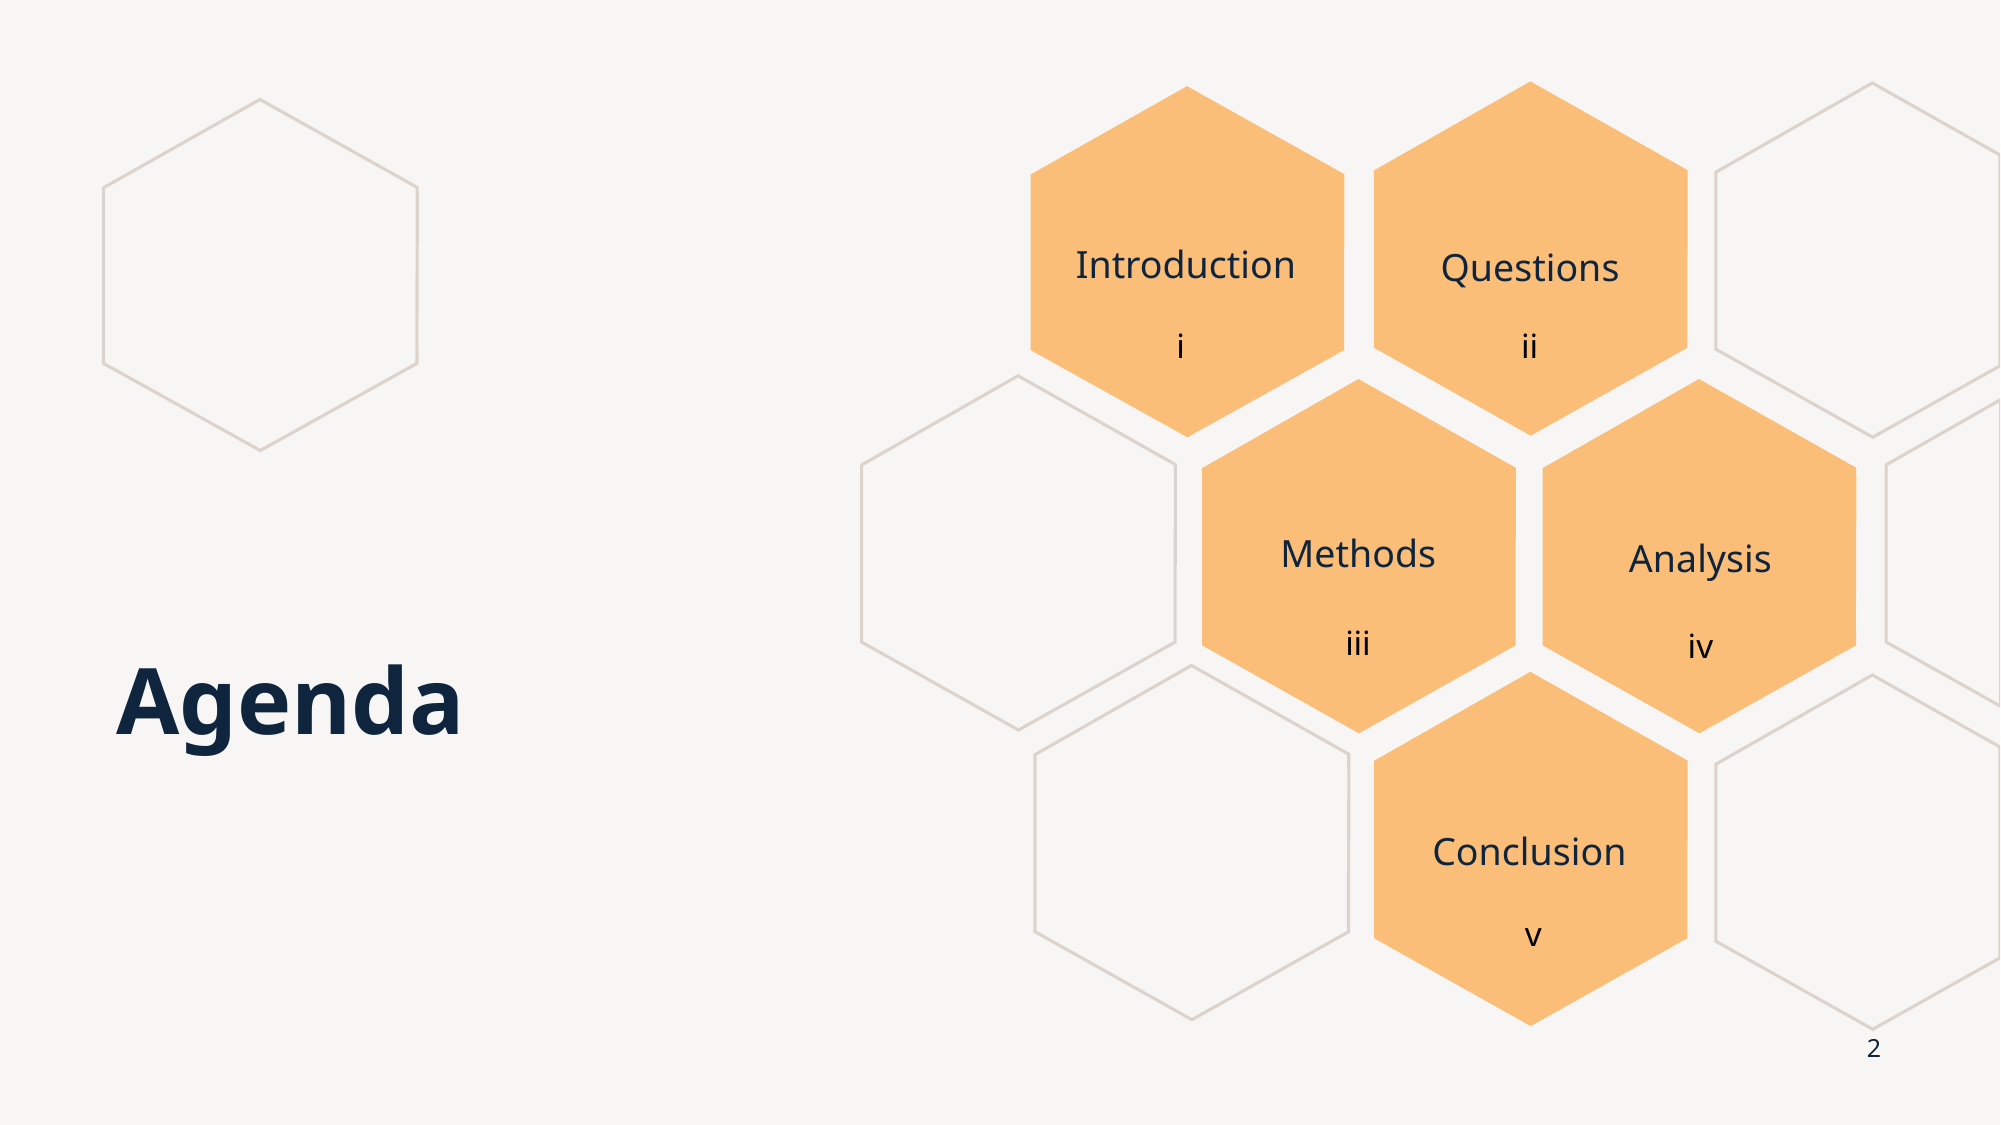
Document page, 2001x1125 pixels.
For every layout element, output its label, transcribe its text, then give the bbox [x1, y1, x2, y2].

text_box ii [1501, 318, 1558, 373]
list Questions [1373, 176, 1687, 350]
list Analysis [1543, 463, 1858, 646]
list Methods [1201, 466, 1516, 640]
text_box i [1160, 318, 1202, 373]
text_box iv [1666, 617, 1735, 673]
text_box v [1510, 905, 1551, 961]
list Introduction [1029, 176, 1343, 350]
slide_number 2 [1836, 1020, 1912, 1080]
text_box iii [1323, 615, 1393, 670]
list Conclusion [1372, 759, 1687, 937]
title Agenda [101, 562, 799, 848]
